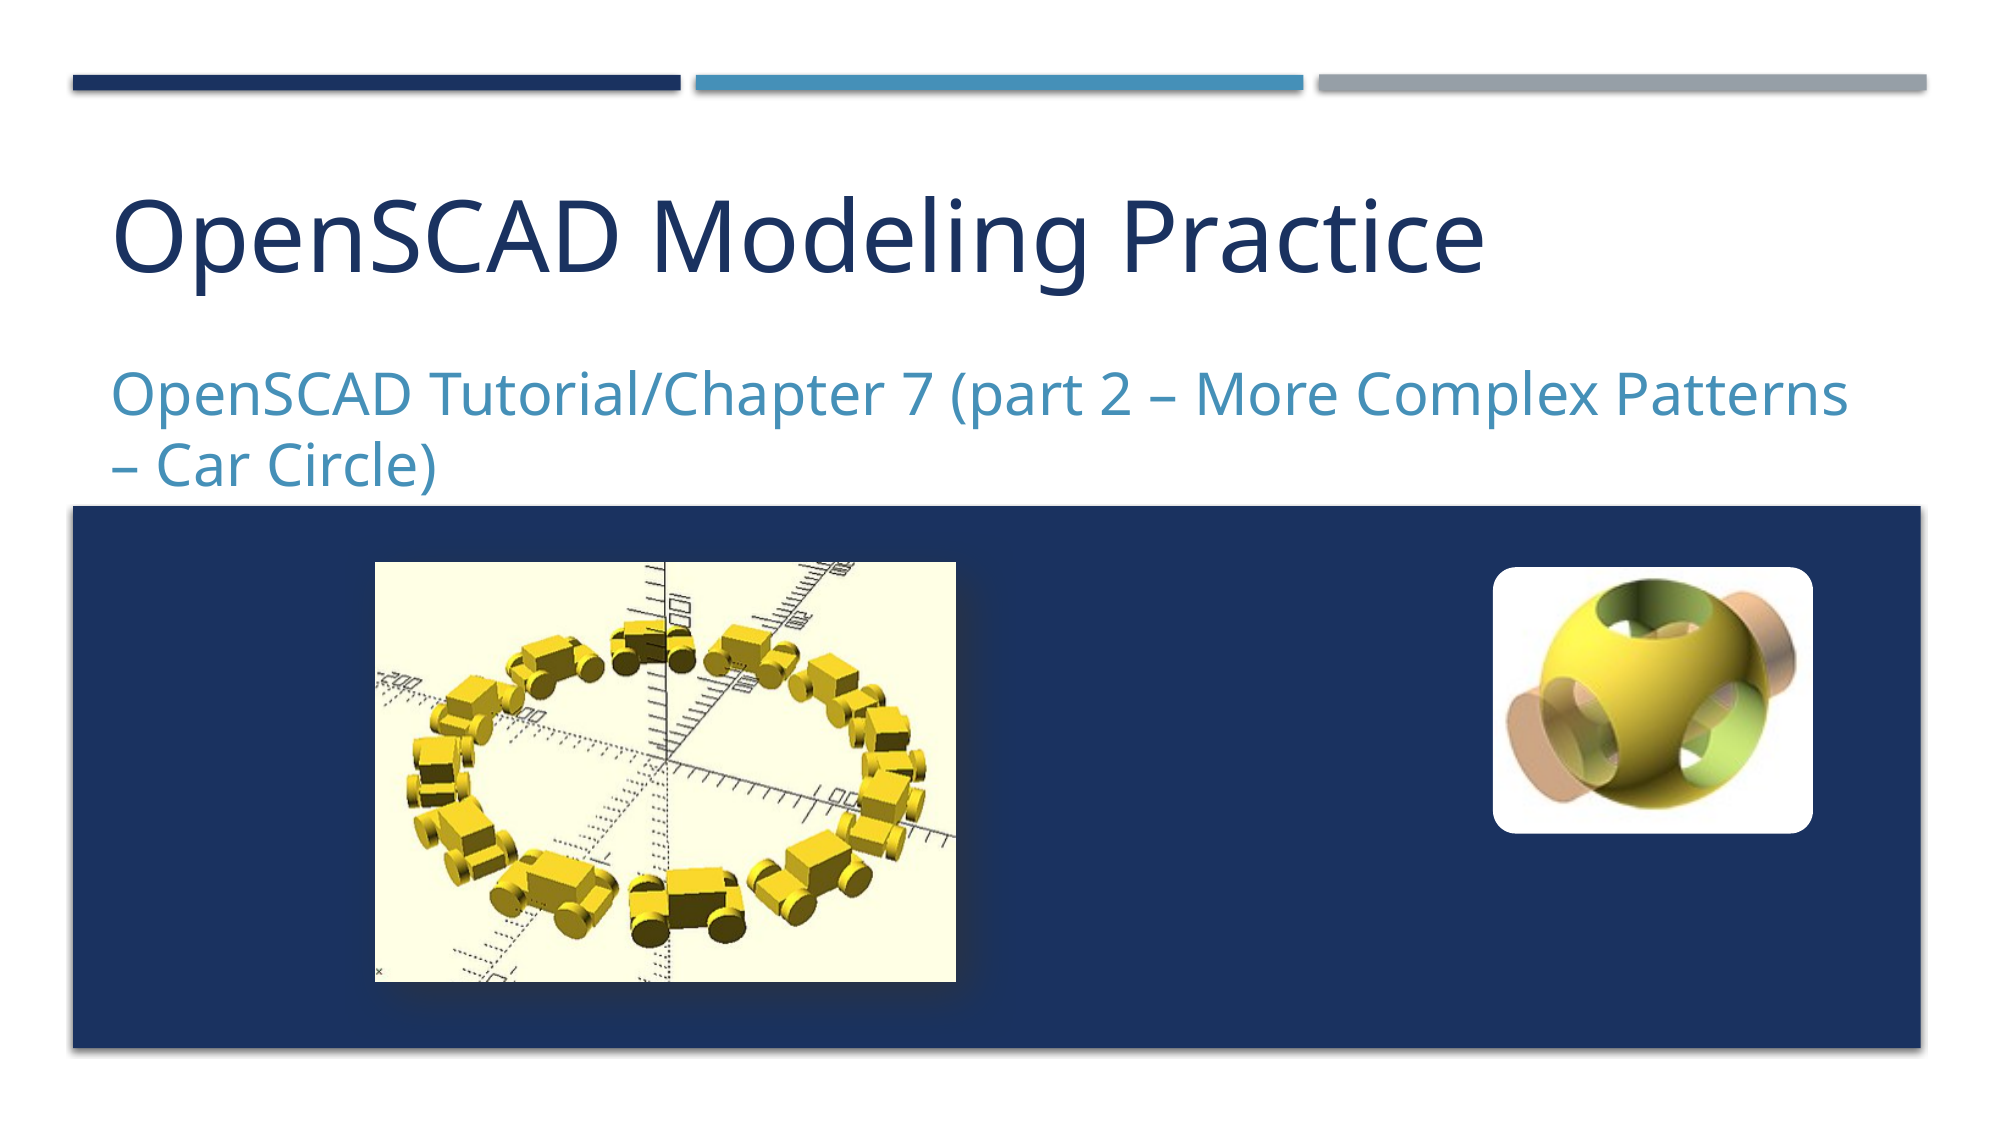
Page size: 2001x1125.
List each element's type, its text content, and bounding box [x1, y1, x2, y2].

subtitle OpenSCAD Tutorial/Chapter 7 (part 2 – More Complex Patterns – Car Circle) [95, 349, 1899, 507]
picture [375, 561, 956, 982]
picture [1492, 566, 1814, 835]
title OpenSCAD Modeling Practice [95, 124, 1899, 300]
